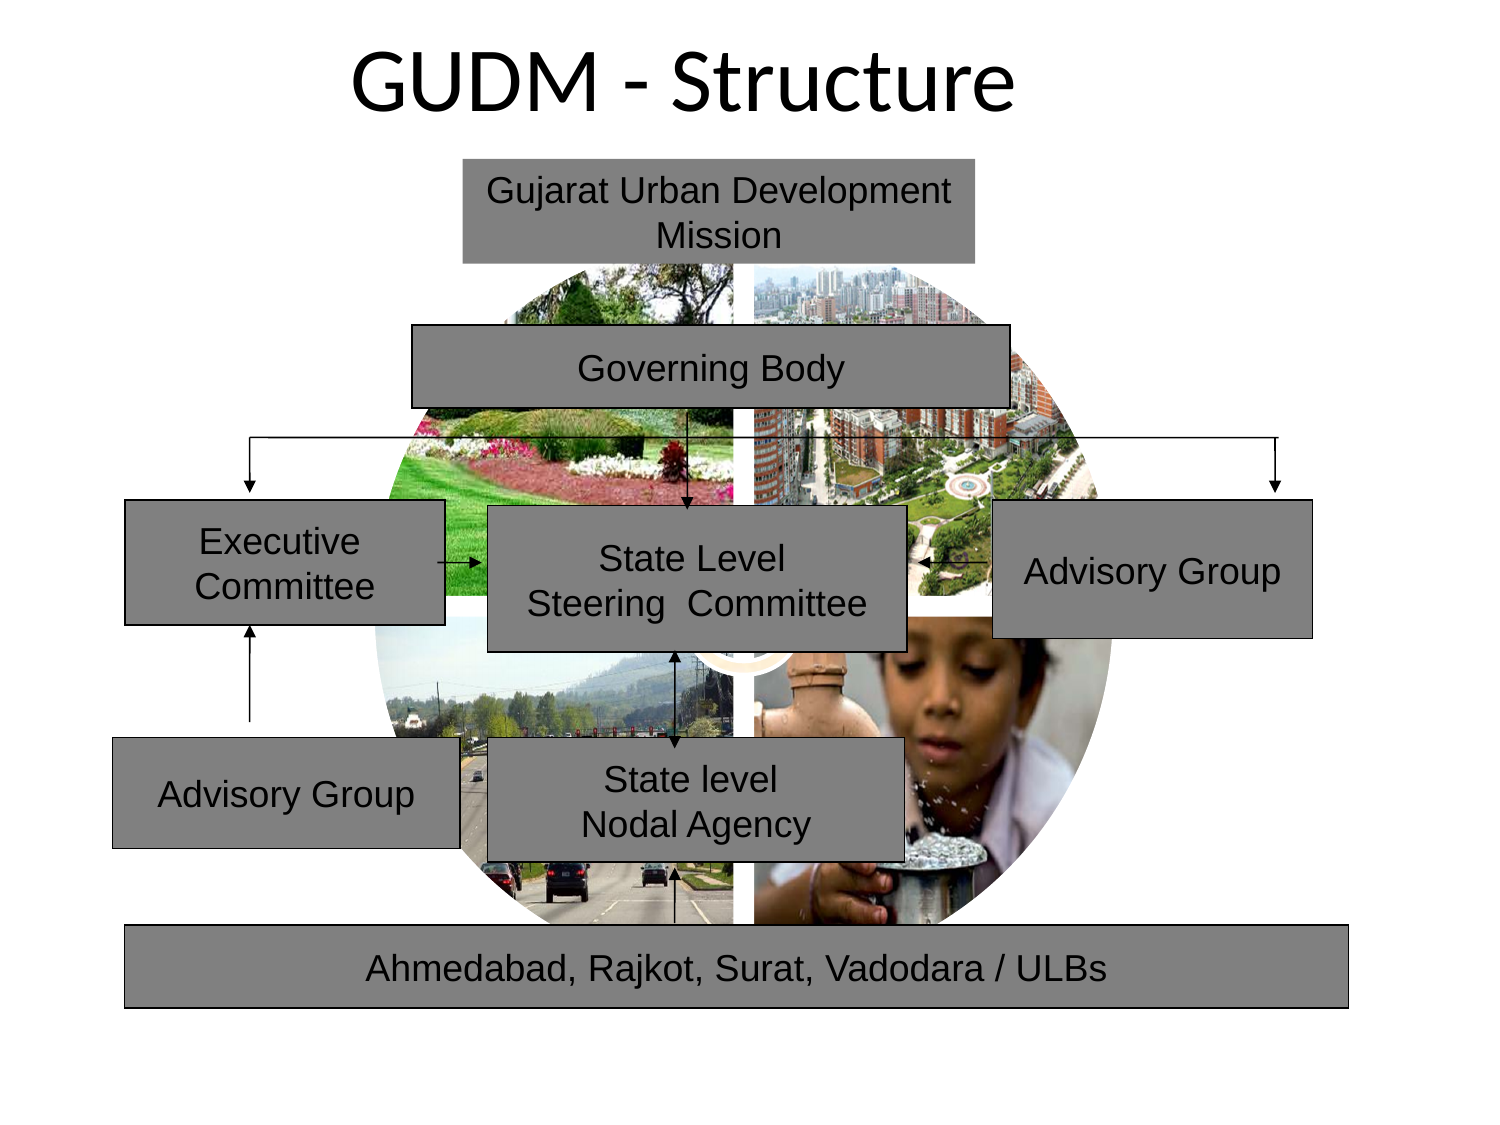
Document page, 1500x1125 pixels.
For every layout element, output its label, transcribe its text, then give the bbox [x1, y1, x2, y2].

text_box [112, 158, 1349, 1009]
title GUDM - Structure [150, 12, 1219, 138]
